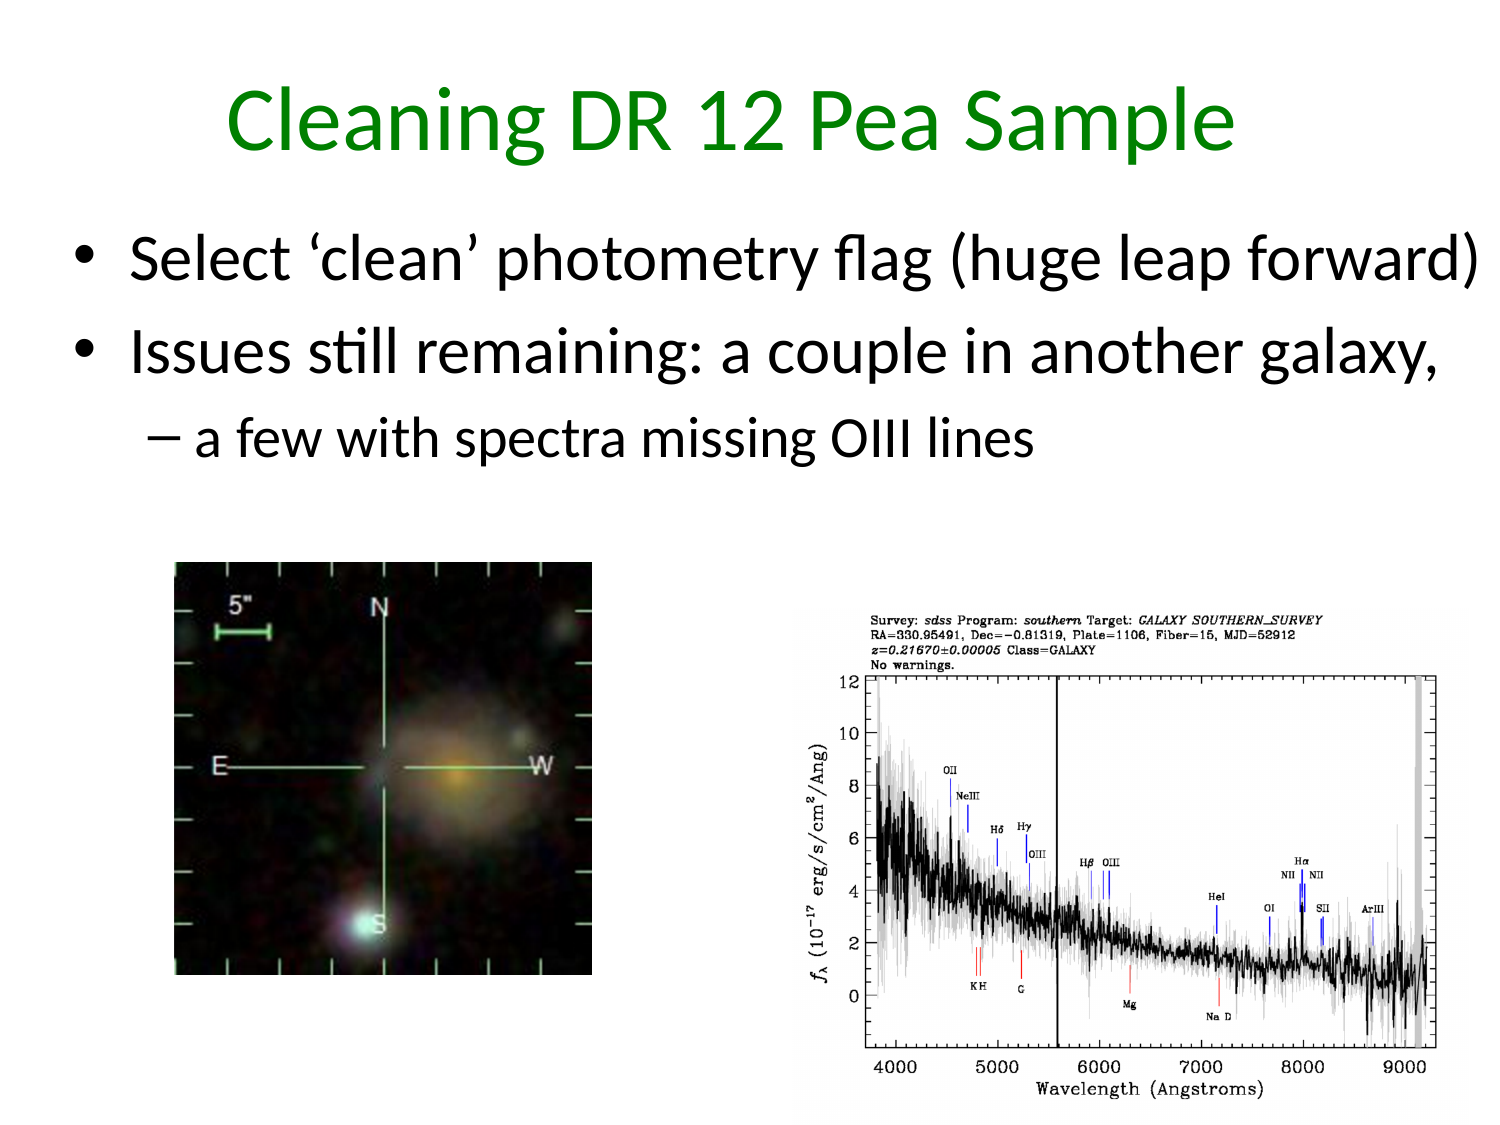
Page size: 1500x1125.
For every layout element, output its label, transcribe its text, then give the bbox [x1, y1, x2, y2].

title Cleaning DR 12 Pea Sample [57, 20, 1408, 206]
picture [172, 562, 592, 976]
picture [792, 608, 1469, 1125]
list Select ‘clean’ photometry flag (huge leap forward) Issues still remaining: a couple in another galaxy, a few with spectra missing OIII lines [57, 206, 1500, 949]
